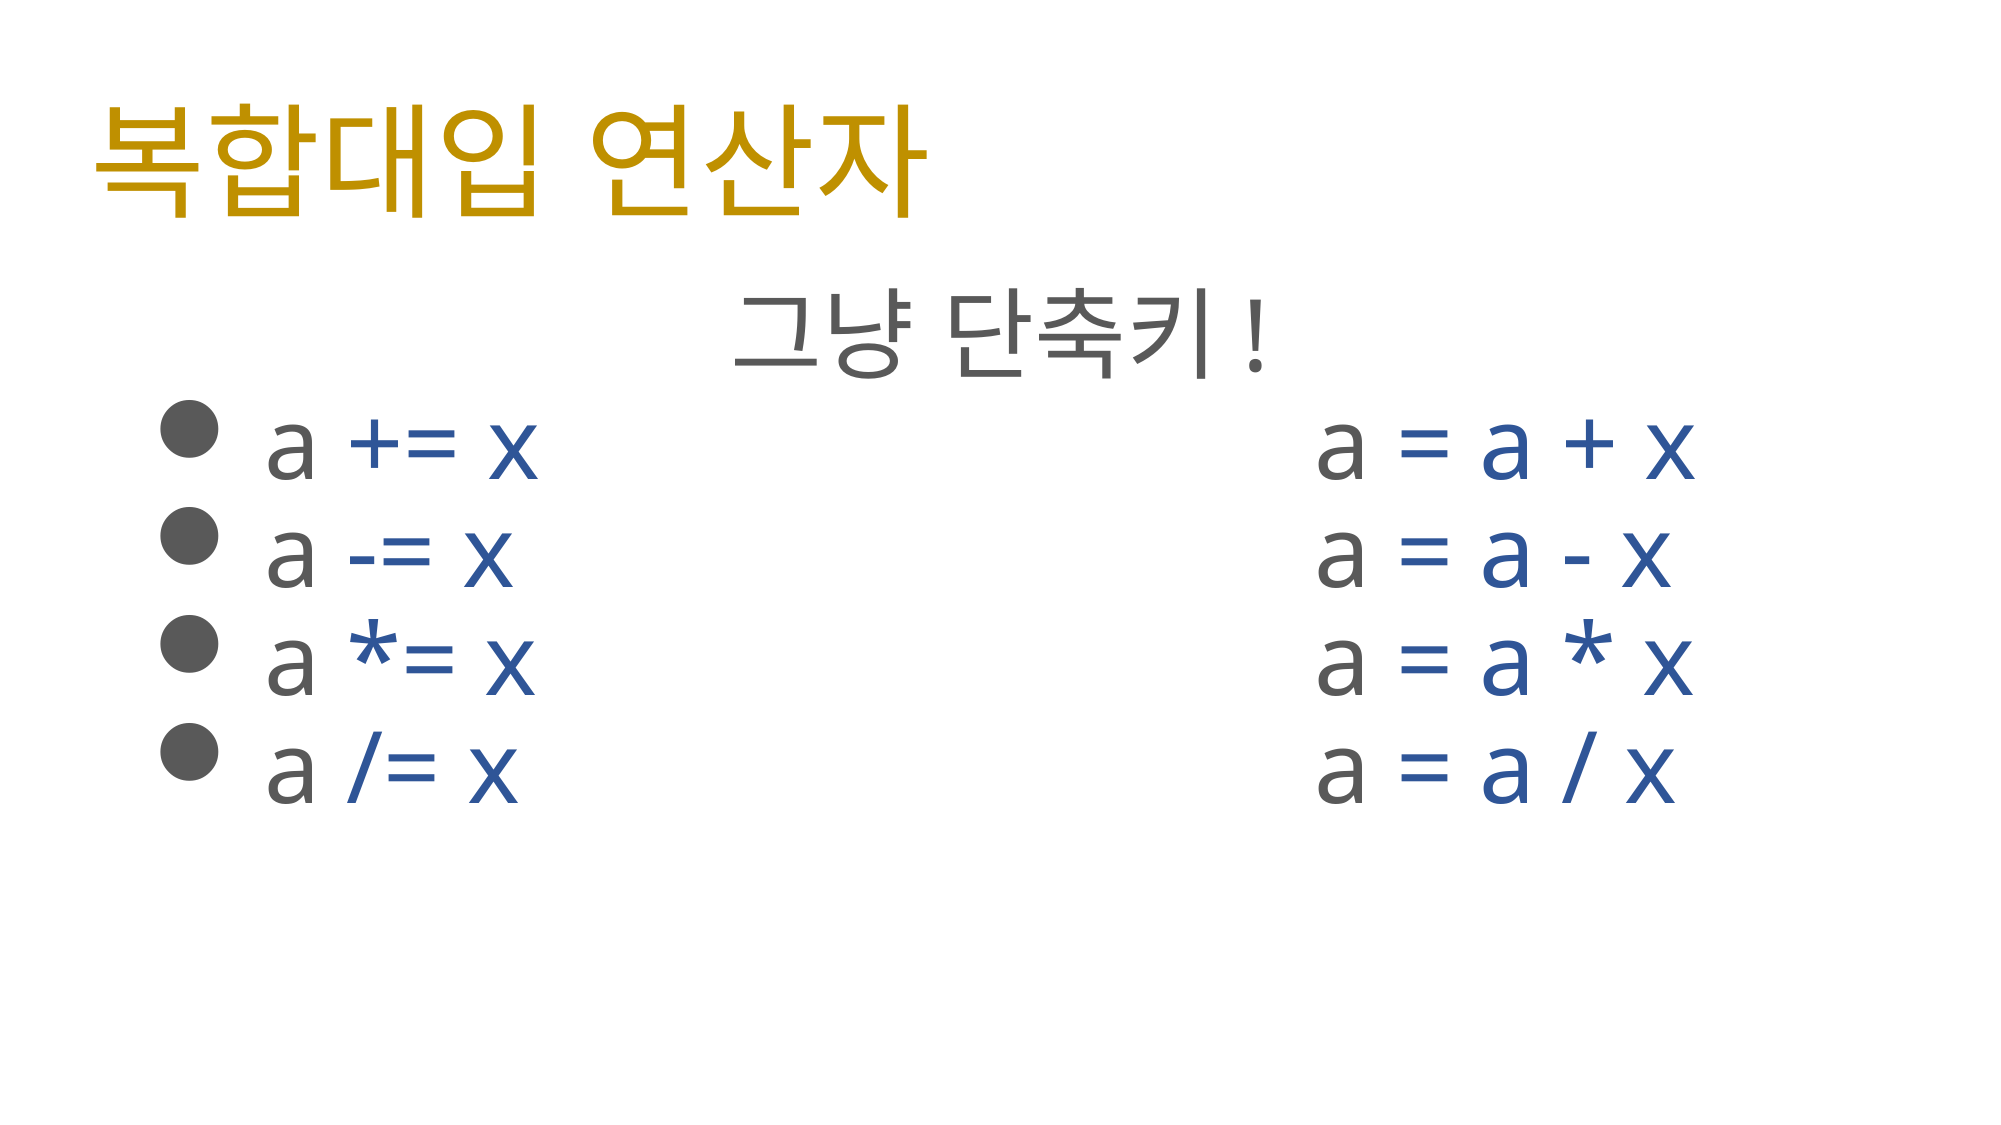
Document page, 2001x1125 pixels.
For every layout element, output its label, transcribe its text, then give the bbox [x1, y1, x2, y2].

title 복합대입 연산자 [75, 59, 1800, 278]
text_box 그냥 단축키! a += x a = a + x a -= x a = a - x a *= x a = a * x a /= x a = a / x [137, 218, 1863, 1091]
